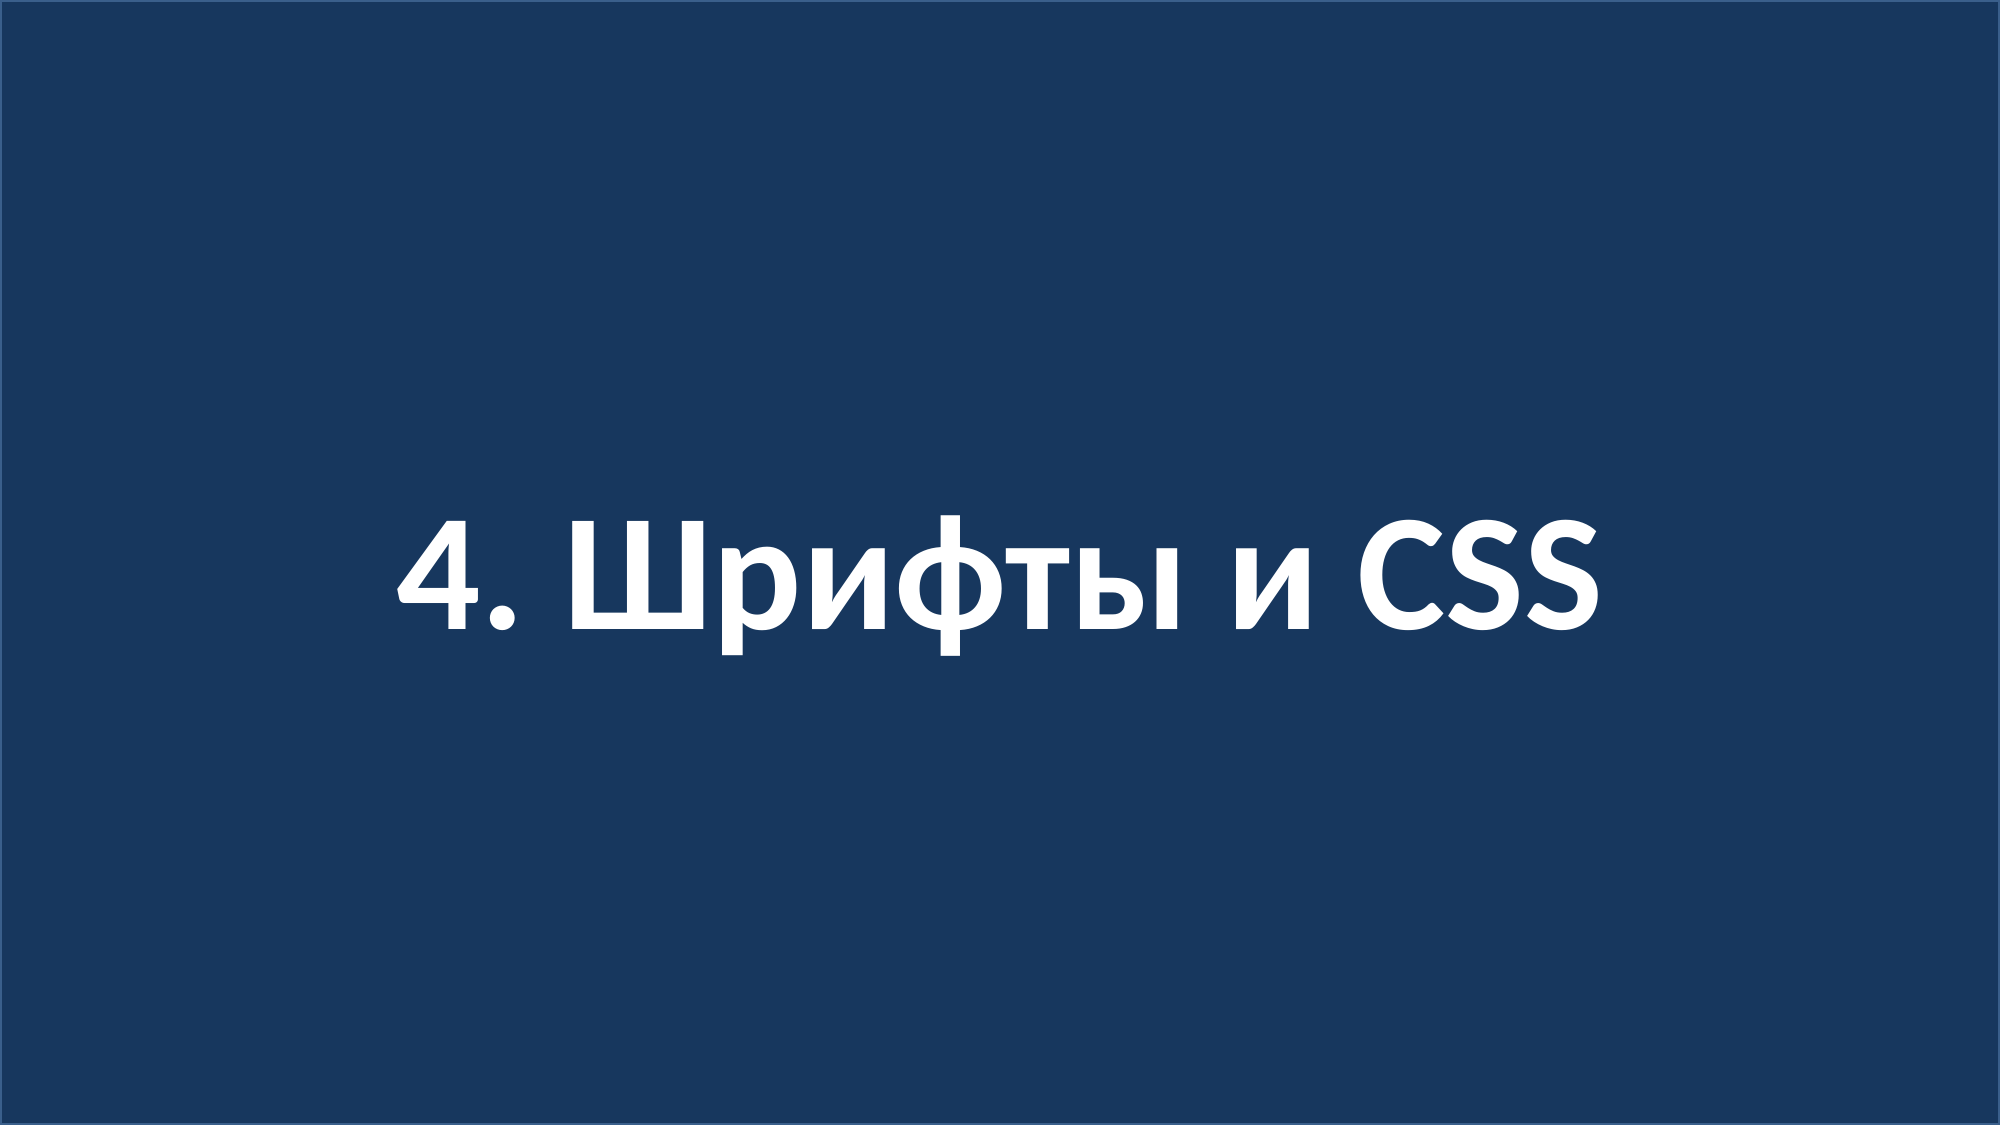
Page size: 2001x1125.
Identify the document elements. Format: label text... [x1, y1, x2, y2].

text_box 4. Шрифты и CSS [0, 0, 2000, 1125]
